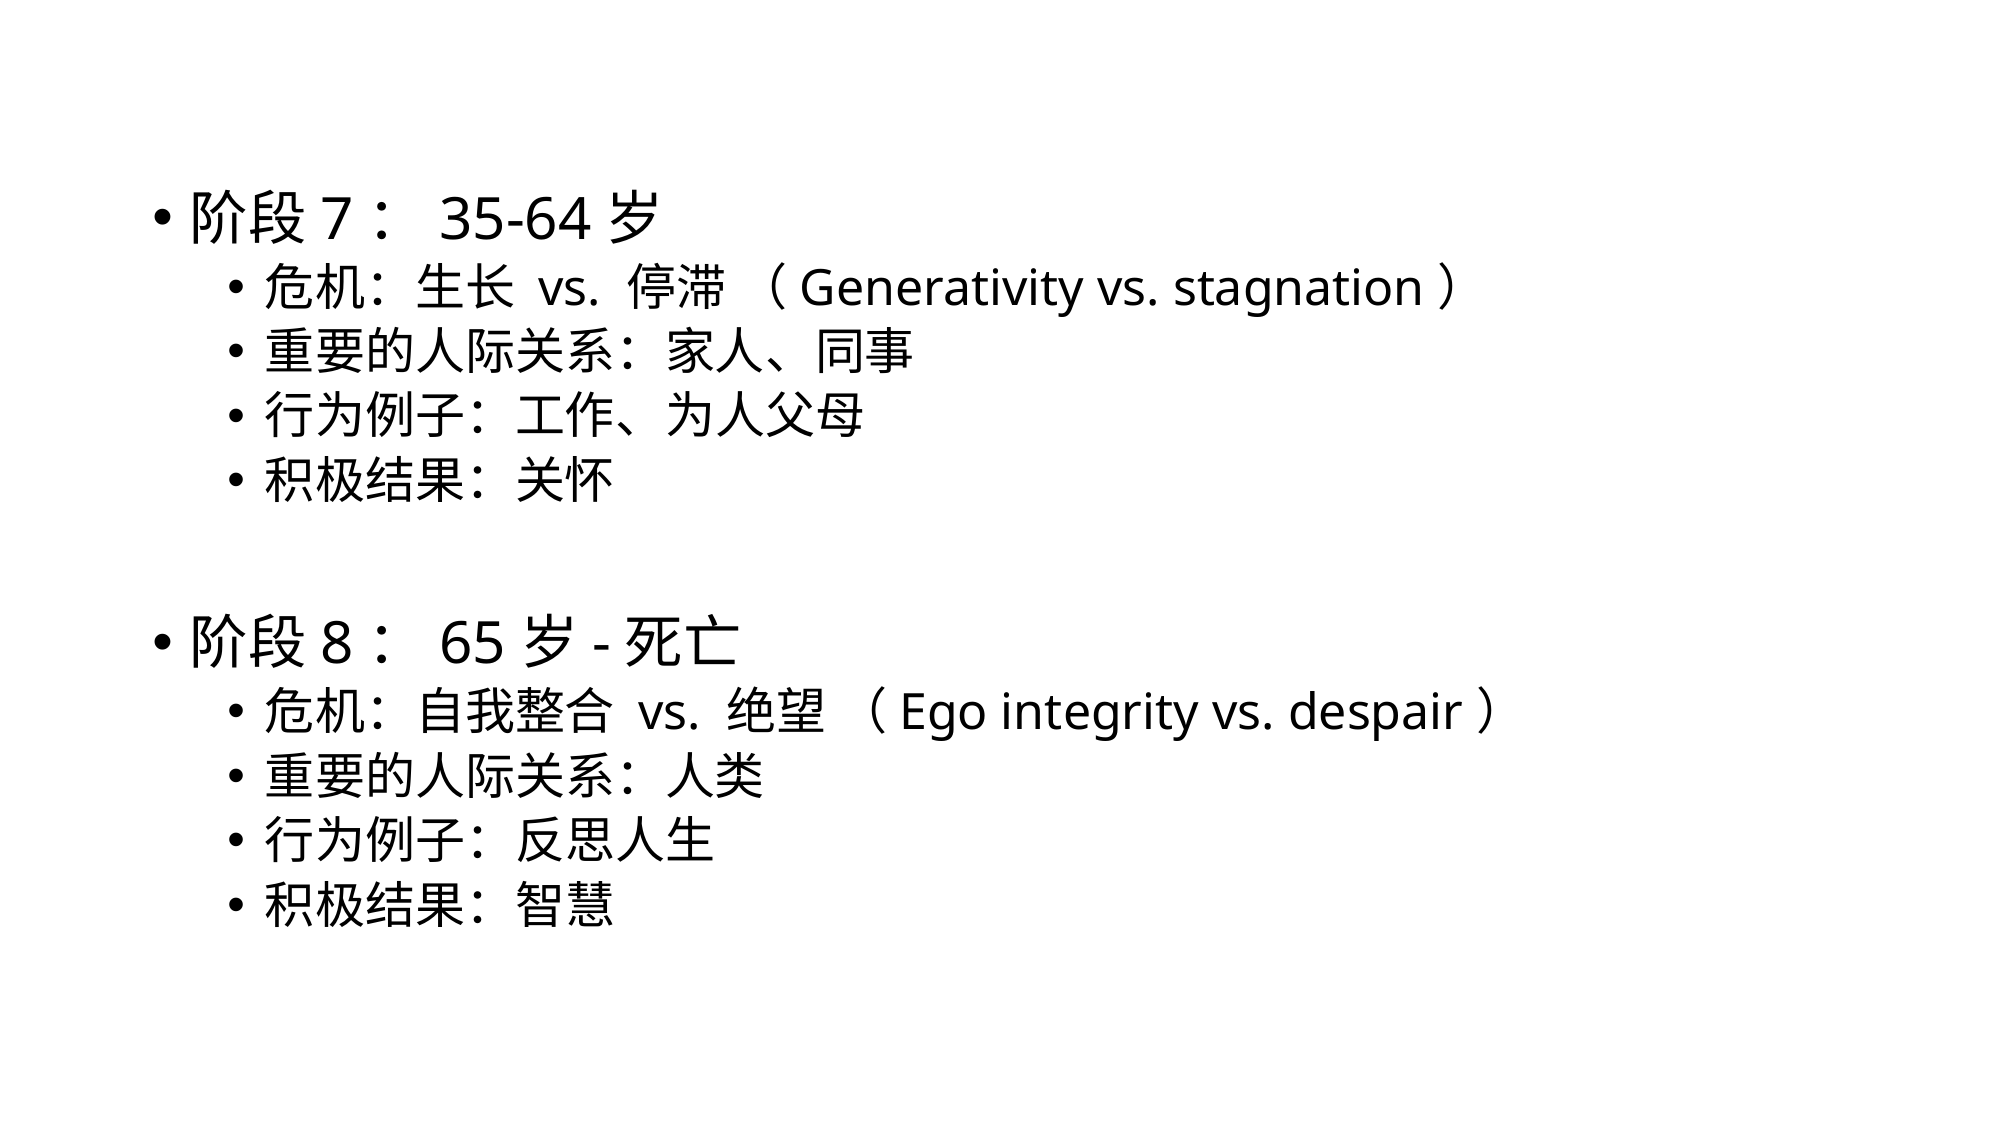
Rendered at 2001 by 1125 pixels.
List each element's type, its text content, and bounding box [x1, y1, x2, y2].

list 阶段7：35-64岁 危机：生长 vs. 停滞 （Generativity vs. stagnation） 重要的人际关系：家人、同事 行为例子：工作、为人父母 积极结果：关怀 阶段8：65岁-死亡 危机：自我整合 vs. 绝望 （Ego integrity vs. despair） 重要的人际关系：人类 行为例子：反思人生 积极结果：智慧 [137, 181, 1863, 1014]
